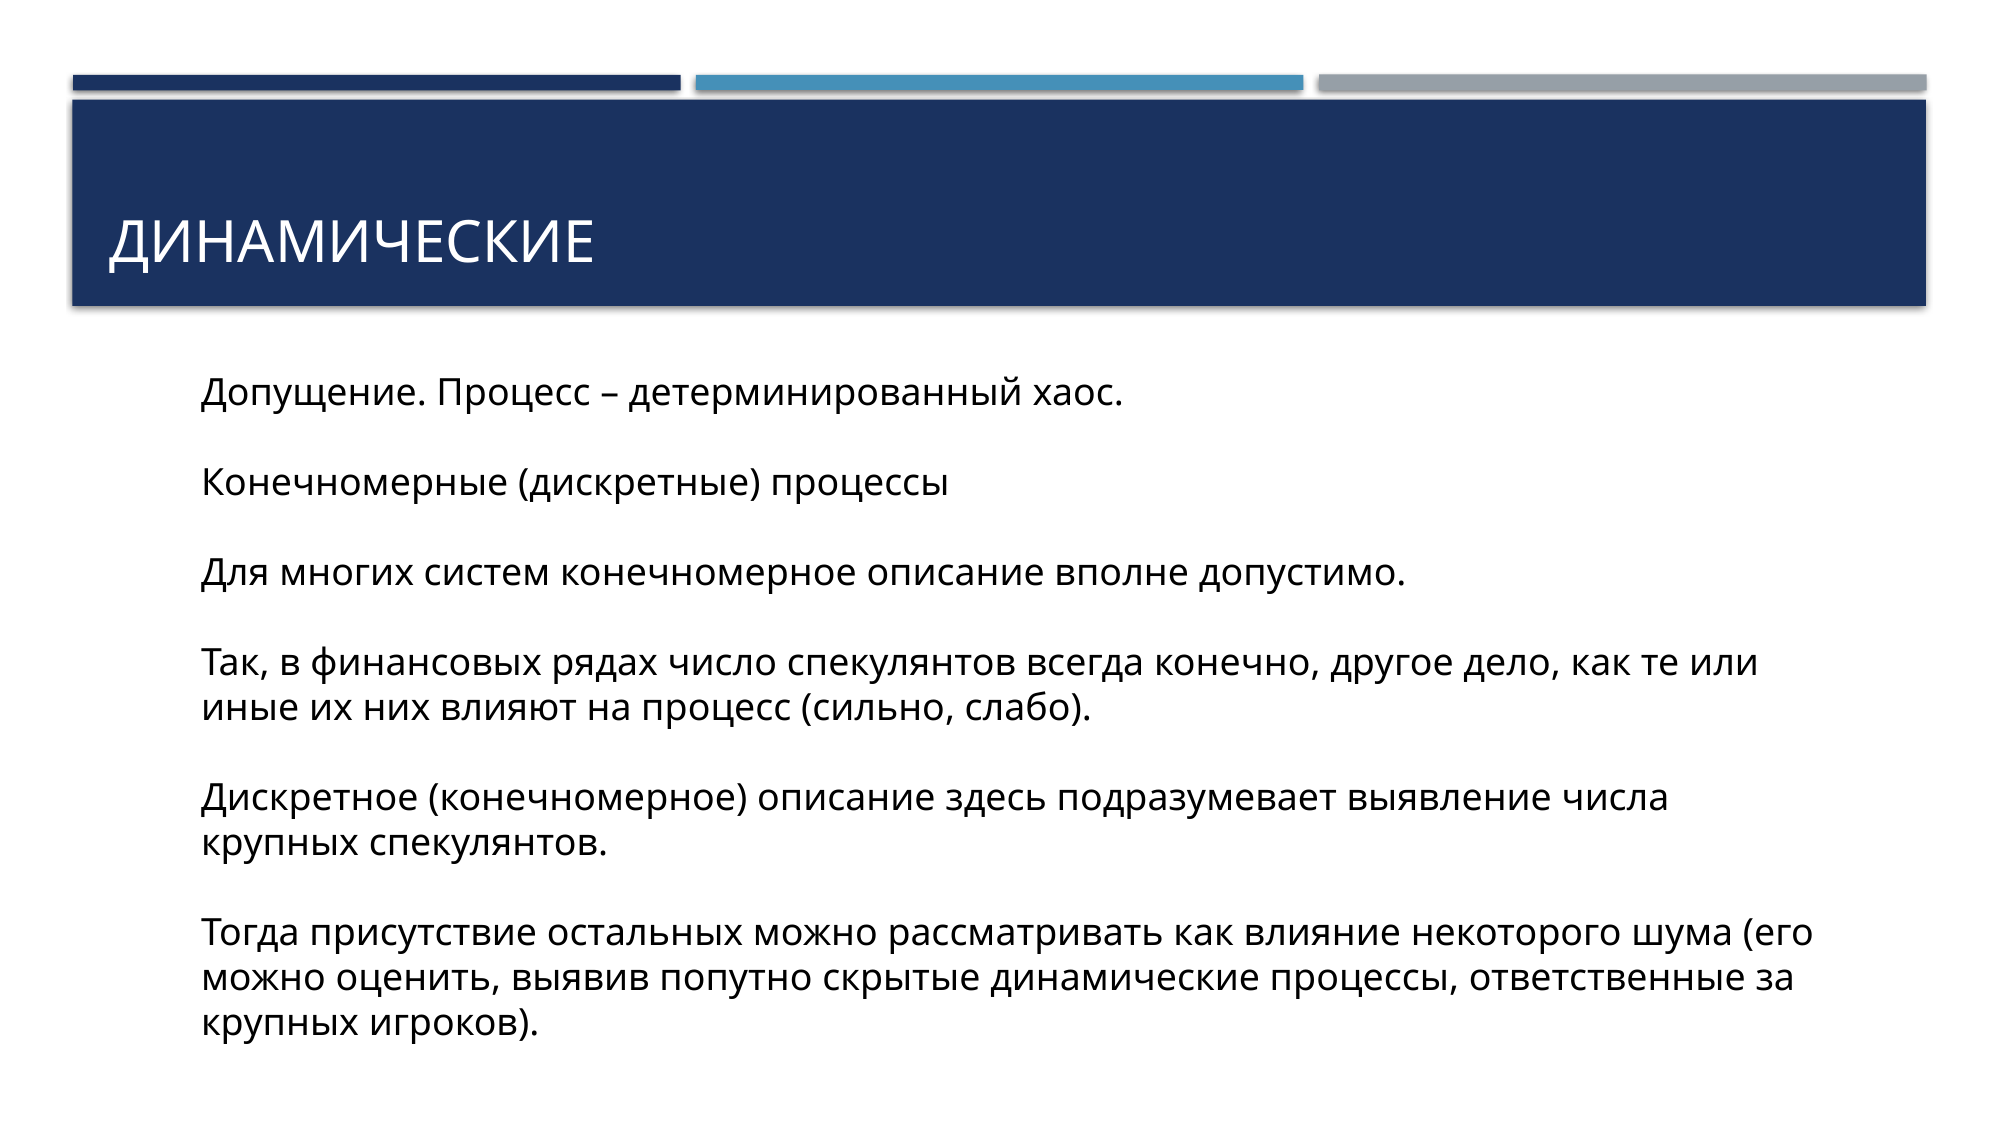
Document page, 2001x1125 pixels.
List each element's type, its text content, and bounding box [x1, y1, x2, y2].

title Динамические [94, 119, 1904, 282]
text_box Допущение. Процесс – детерминированный хаос. Конечномерные (дискретные) процессы Для многих систем конечномерное описание вполне допустимо. Так, в финансовых рядах число спекулянтов всегда конечно, другое дело, как те или иные их них влияют на процесс (сильно, слабо). Дискретное (конечномерное) описание здесь подразумевает выявление числа крупных спекулянтов. Тогда присутствие остальных можно рассматривать как влияние некоторого шума (его можно оценить, выявив попутно скрытые динамические процессы, ответственные за крупных игроков). [186, 360, 1832, 1051]
